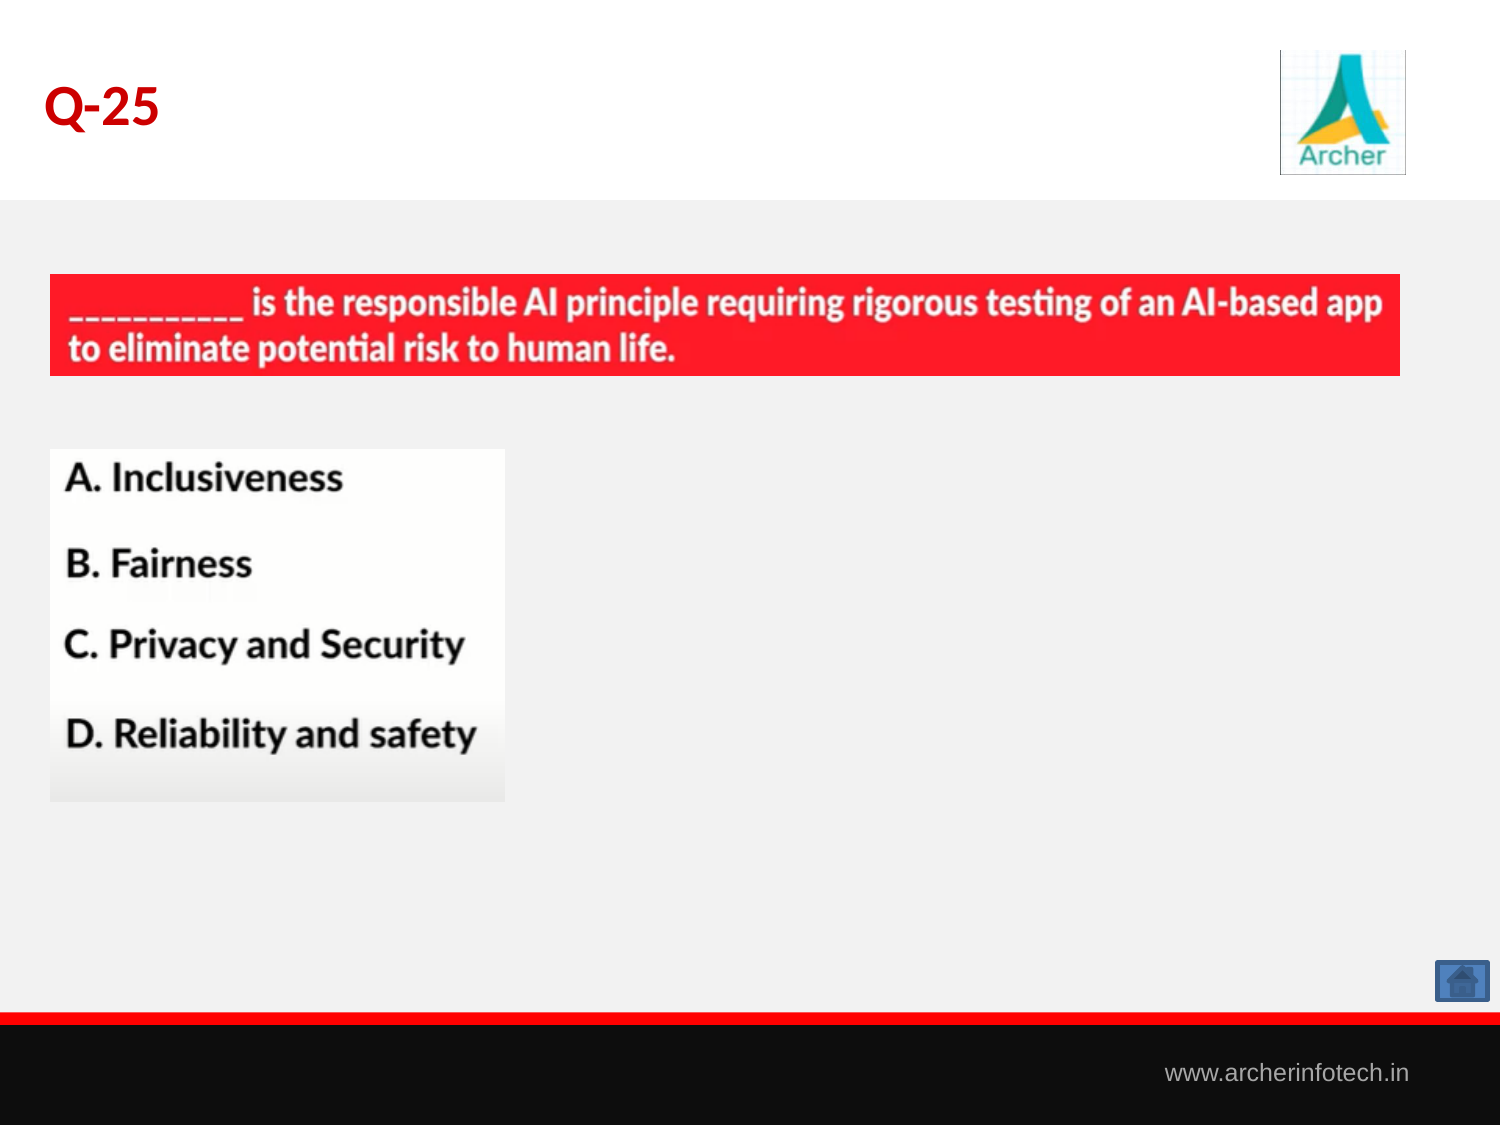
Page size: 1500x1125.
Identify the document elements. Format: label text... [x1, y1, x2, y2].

text_box [1435, 960, 1490, 1002]
picture [49, 274, 1401, 376]
picture [1280, 50, 1406, 175]
picture [49, 449, 505, 802]
title Q-25 [29, 37, 805, 168]
